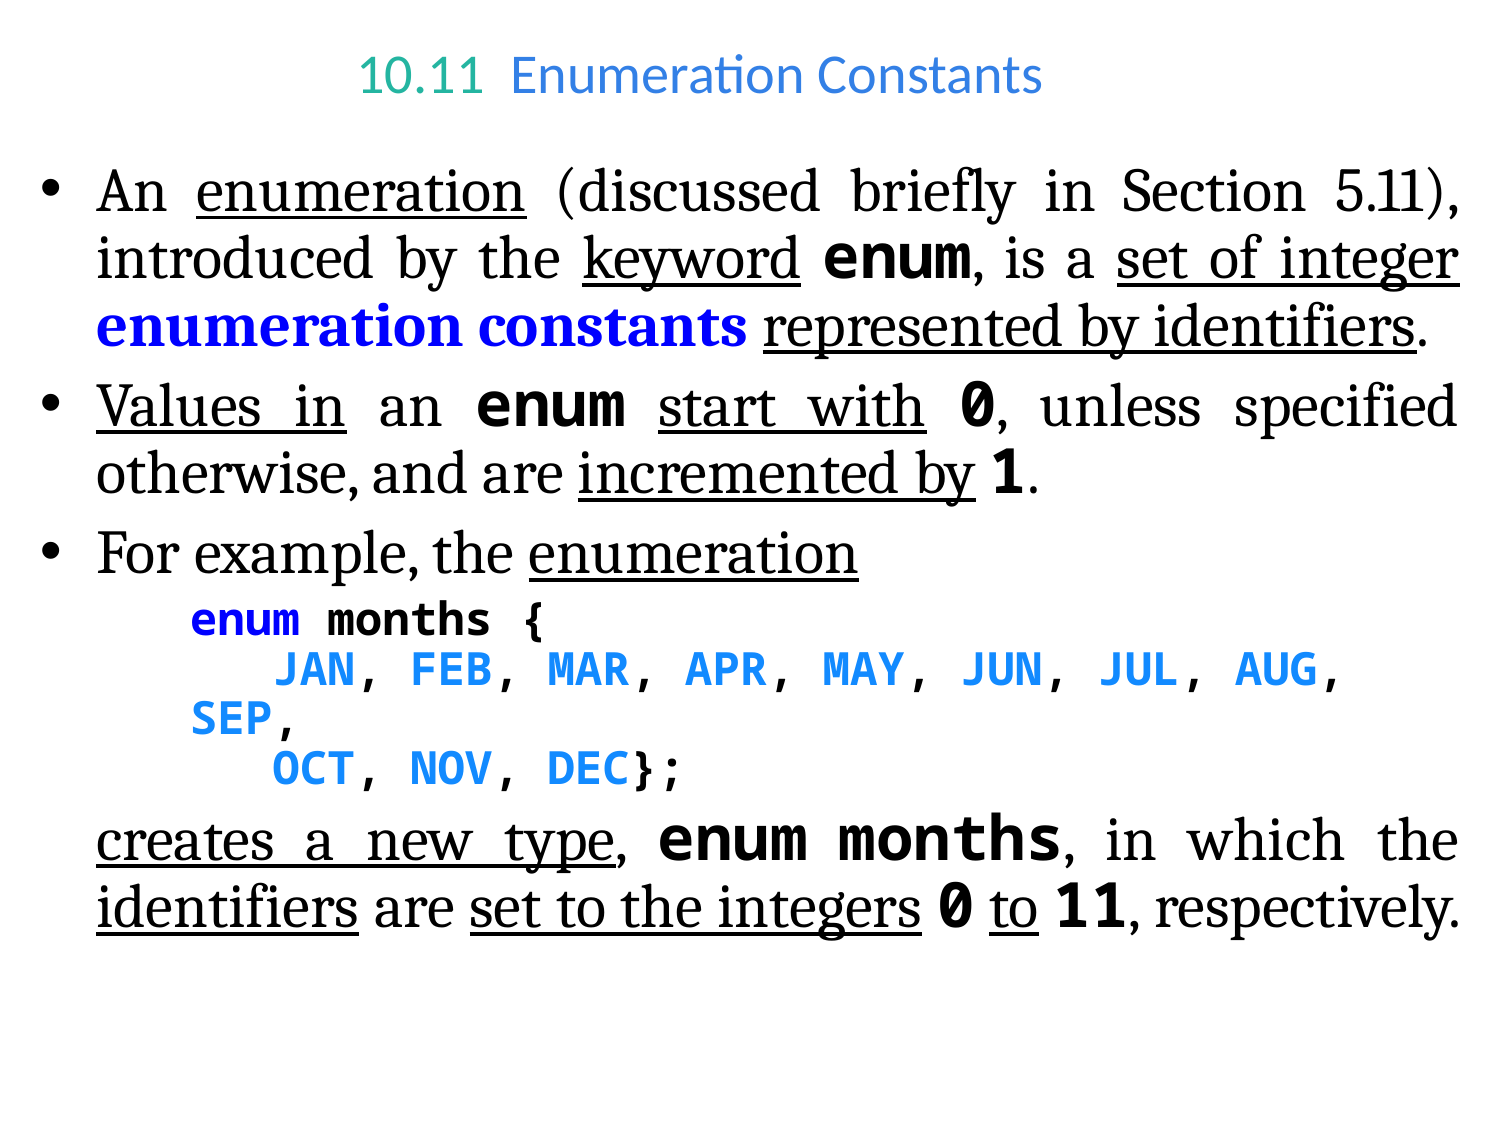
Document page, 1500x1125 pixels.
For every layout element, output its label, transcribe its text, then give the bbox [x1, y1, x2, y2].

list An enumeration (discussed briefly in Section 5.11), introduced by the keyword enum, is a set of integer enumeration constants represented by identifiers. Values in an enum start with 0, unless specified otherwise, and are incremented by 1. For example, the enumeration enum months { JAN, FEB, MAR, APR, MAY, JUN, JUL, AUG, SEP, OCT, NOV, DEC}; creates a new type, enum months, in which the identifiers are set to the integers 0 to 11, respectively. [24, 149, 1475, 1100]
title 10.11 Enumeration Constants [24, 24, 1375, 118]
